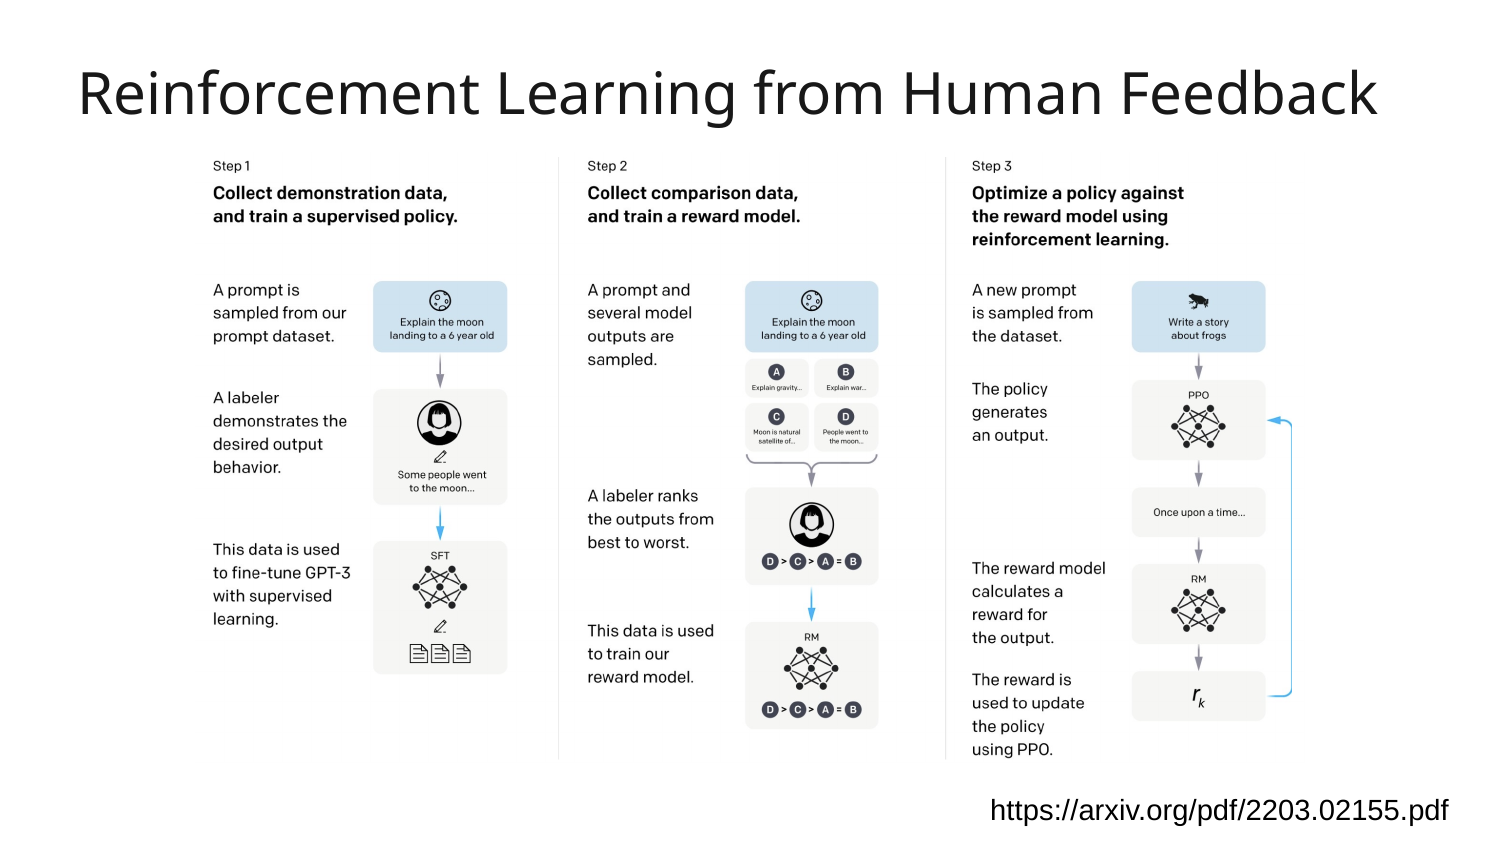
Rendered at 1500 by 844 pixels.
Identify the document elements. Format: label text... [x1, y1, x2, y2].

picture [195, 152, 1305, 764]
text_box https://arxiv.org/pdf/2203.02155.pdf [990, 791, 1450, 827]
title Reinforcement Learning from Human Feedback [73, 65, 1427, 156]
